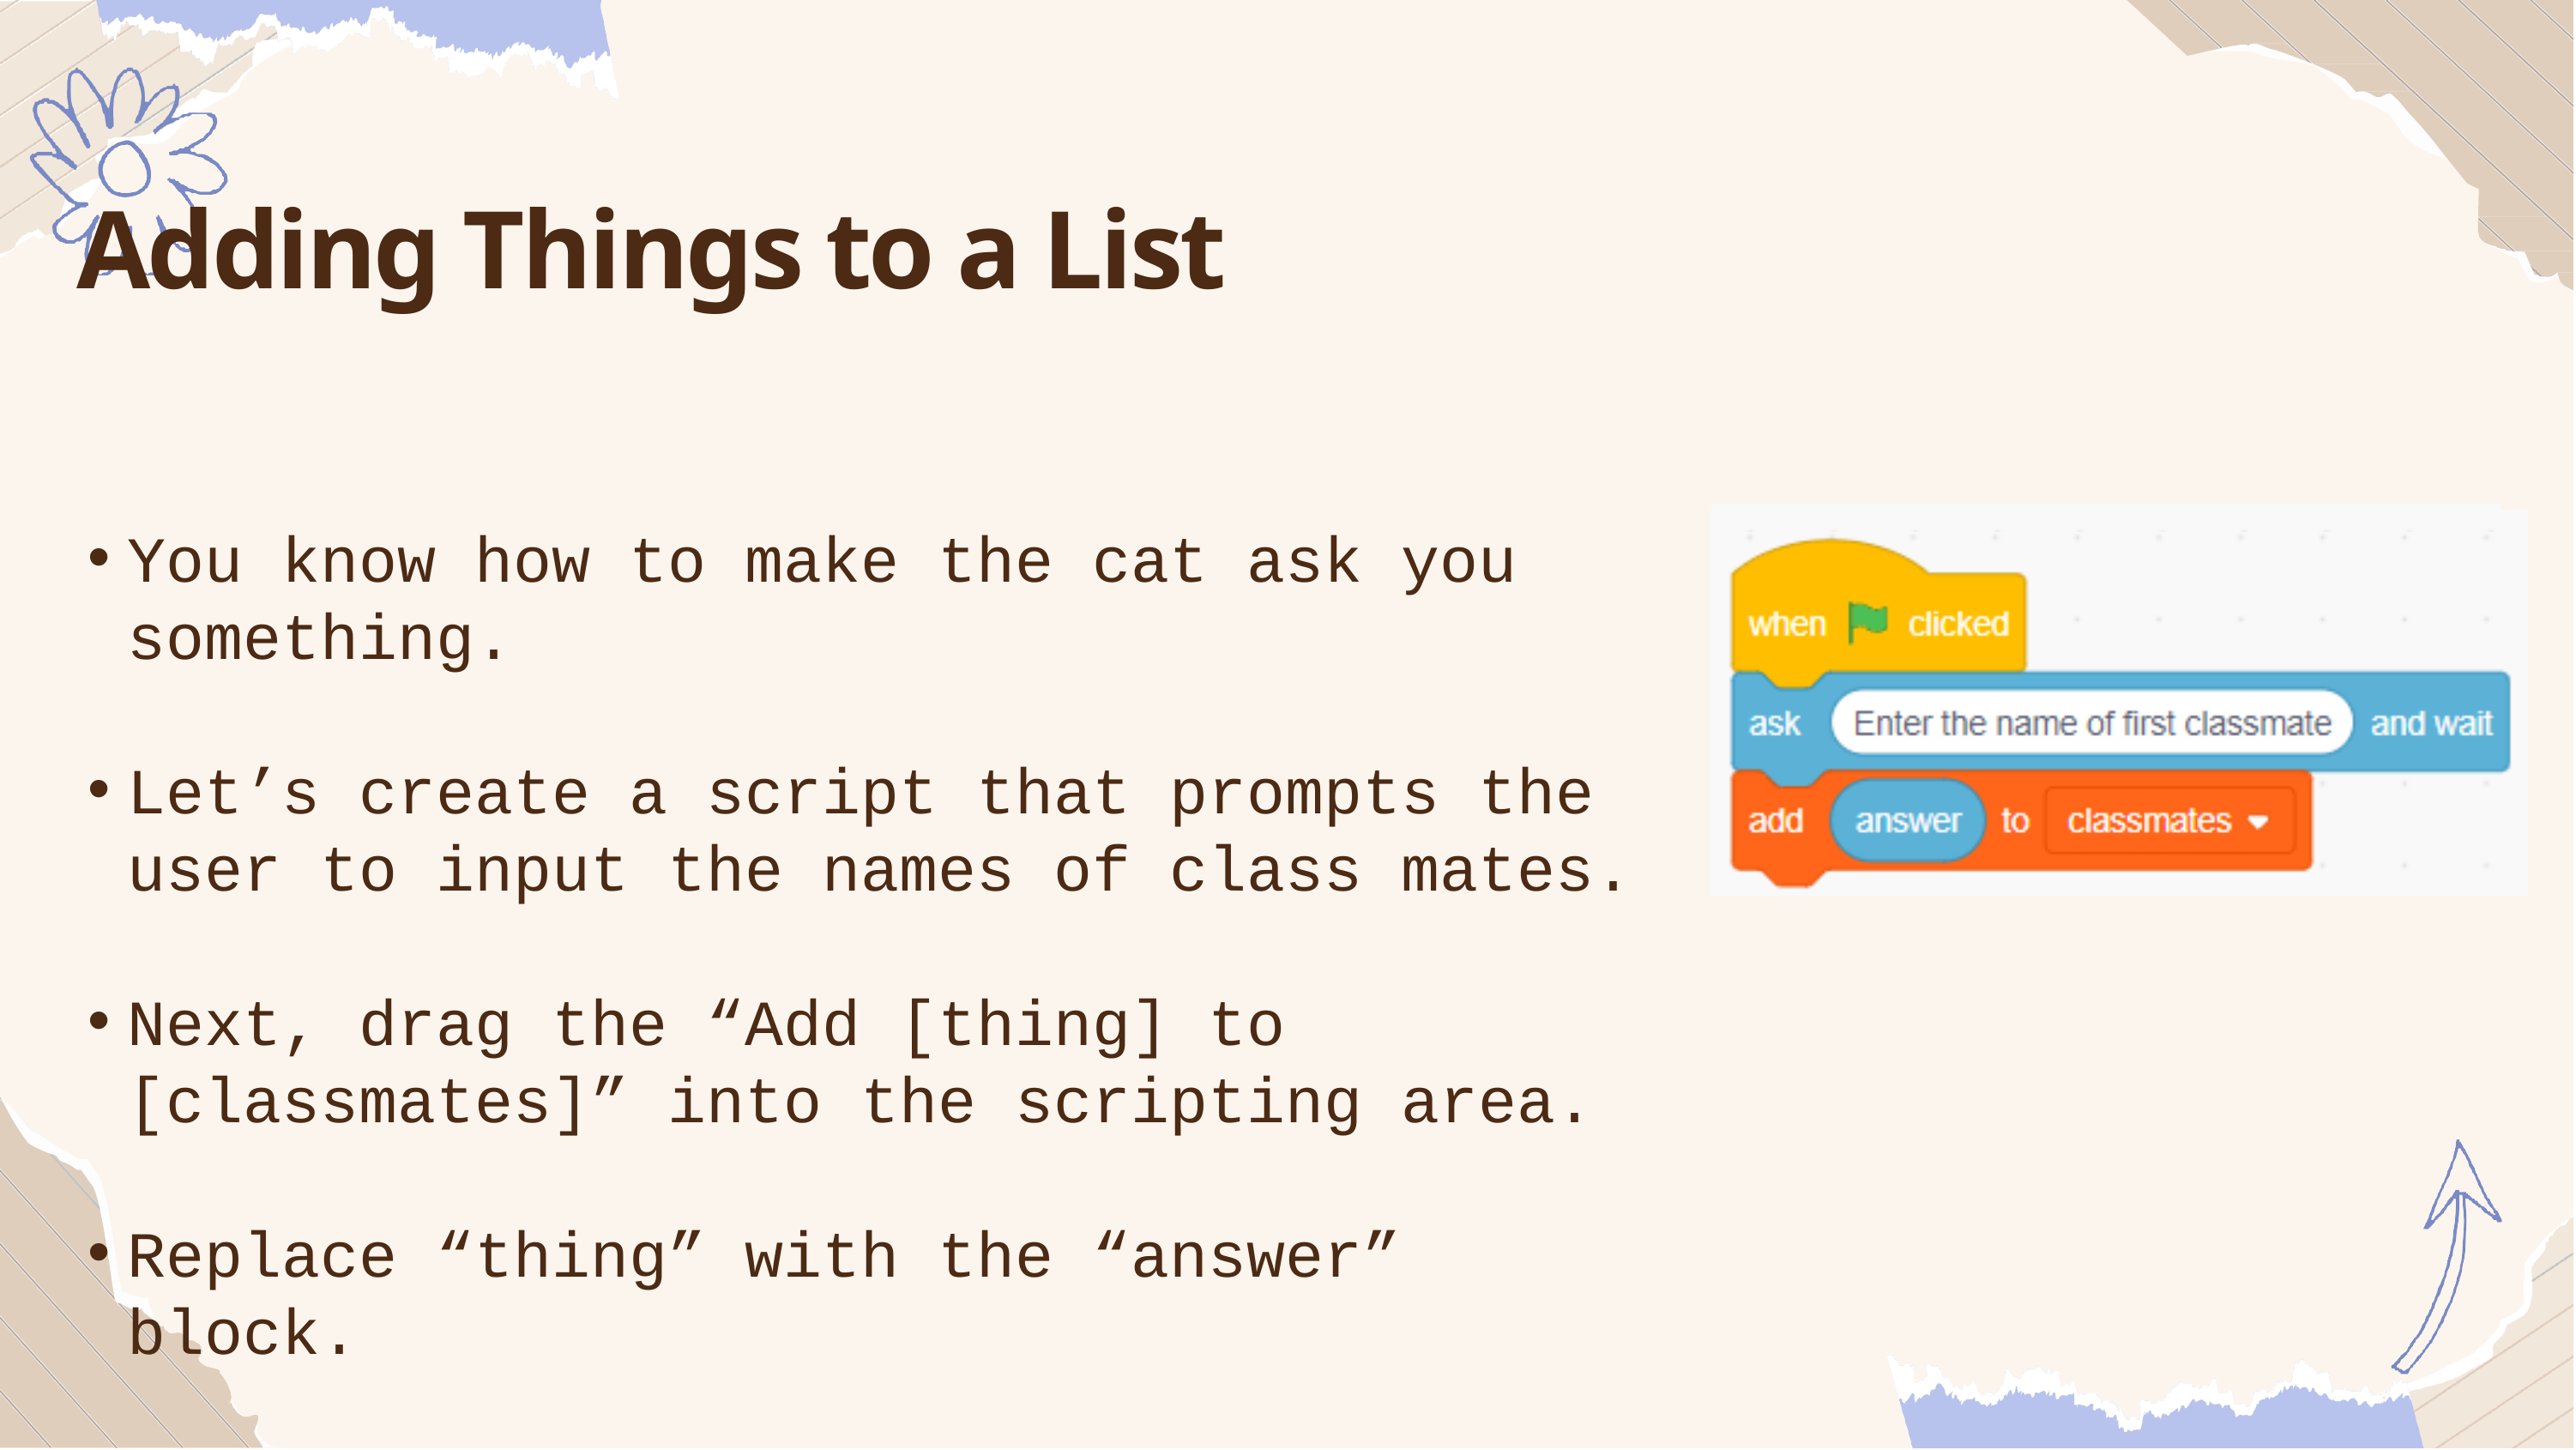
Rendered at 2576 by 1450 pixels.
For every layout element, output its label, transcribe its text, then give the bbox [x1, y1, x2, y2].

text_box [0, 1095, 275, 1448]
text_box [2127, 0, 2574, 293]
picture [0, 0, 619, 276]
picture [1710, 503, 2528, 896]
title Adding Things to a List [75, 179, 2211, 424]
picture [1886, 1139, 2574, 1448]
text_box You know how to make the cat ask you something. Let’s create a script that prompts the user to input the names of class mates. Next, drag the “Add [thing] to [classmates]” into the scripting area. Replace “thing” with the “answer” block. [75, 511, 1663, 1450]
